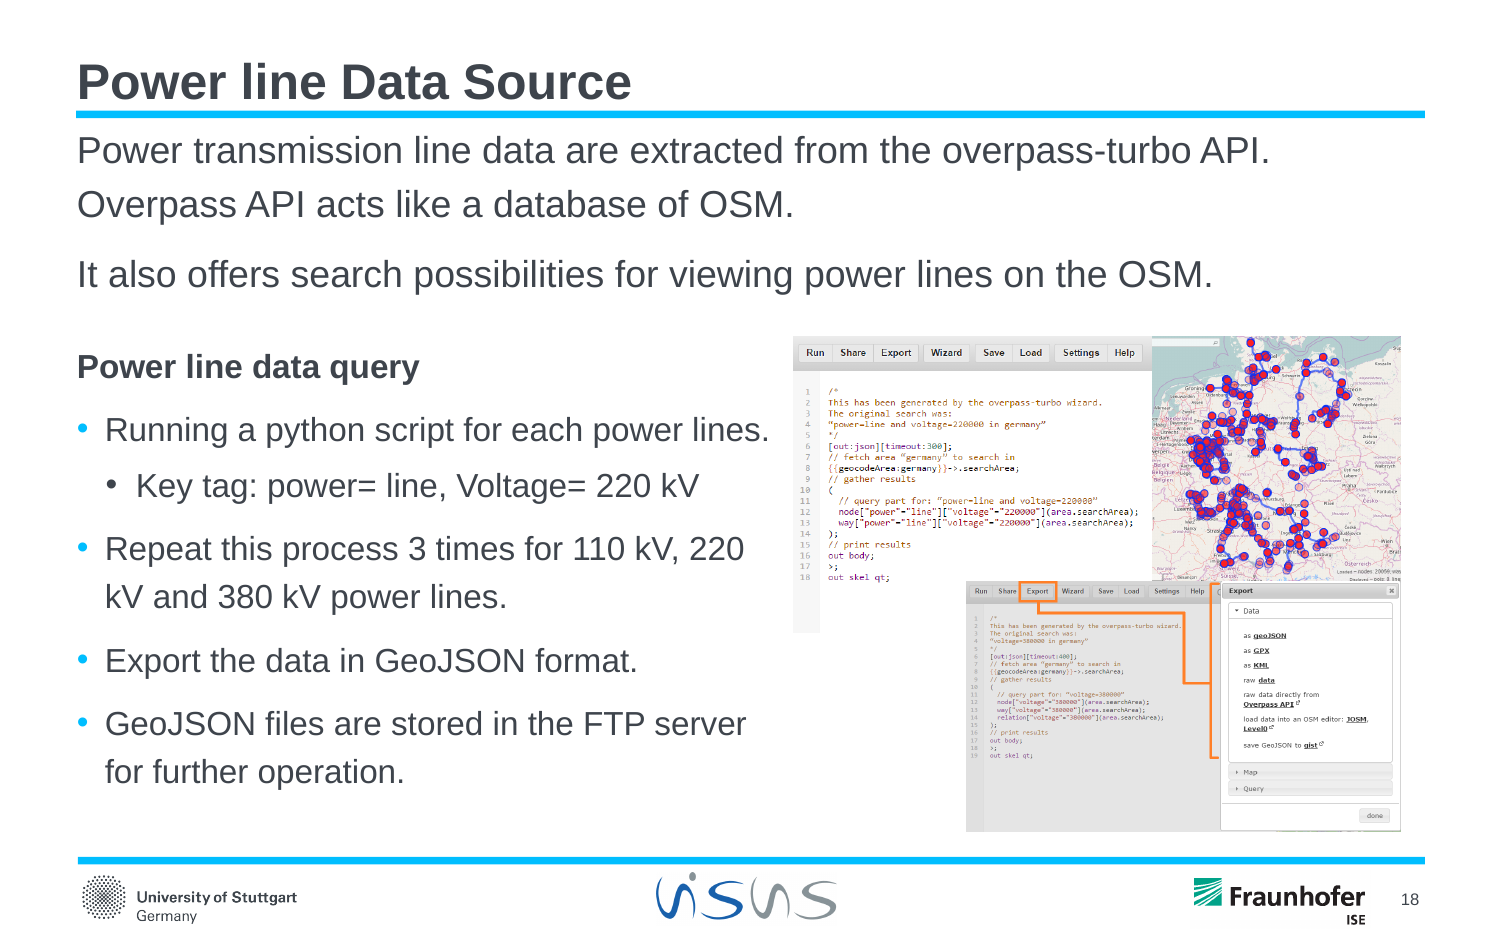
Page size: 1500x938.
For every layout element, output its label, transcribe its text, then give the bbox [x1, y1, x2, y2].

picture [76, 869, 302, 929]
list Power transmission line data are extracted from the overpass-turbo API. Overpass API acts like a database of OSM. It also offers search possibilities for viewing power lines on the OSM. [76, 117, 1424, 245]
picture [656, 872, 837, 926]
picture [793, 336, 1401, 832]
picture [1190, 870, 1371, 929]
slide_number 18 [1400, 888, 1438, 910]
title Power line Data Source [76, 64, 1424, 111]
list Power line data query Running a python script for each power lines. Key tag: power= line, Voltage= 220 kV Repeat this process 3 times for 110 kV, 220 kV and 380 kV power lines. Export the data in GeoJSON format. GeoJSON files are stored in the FTP server for further operation. [76, 336, 775, 823]
